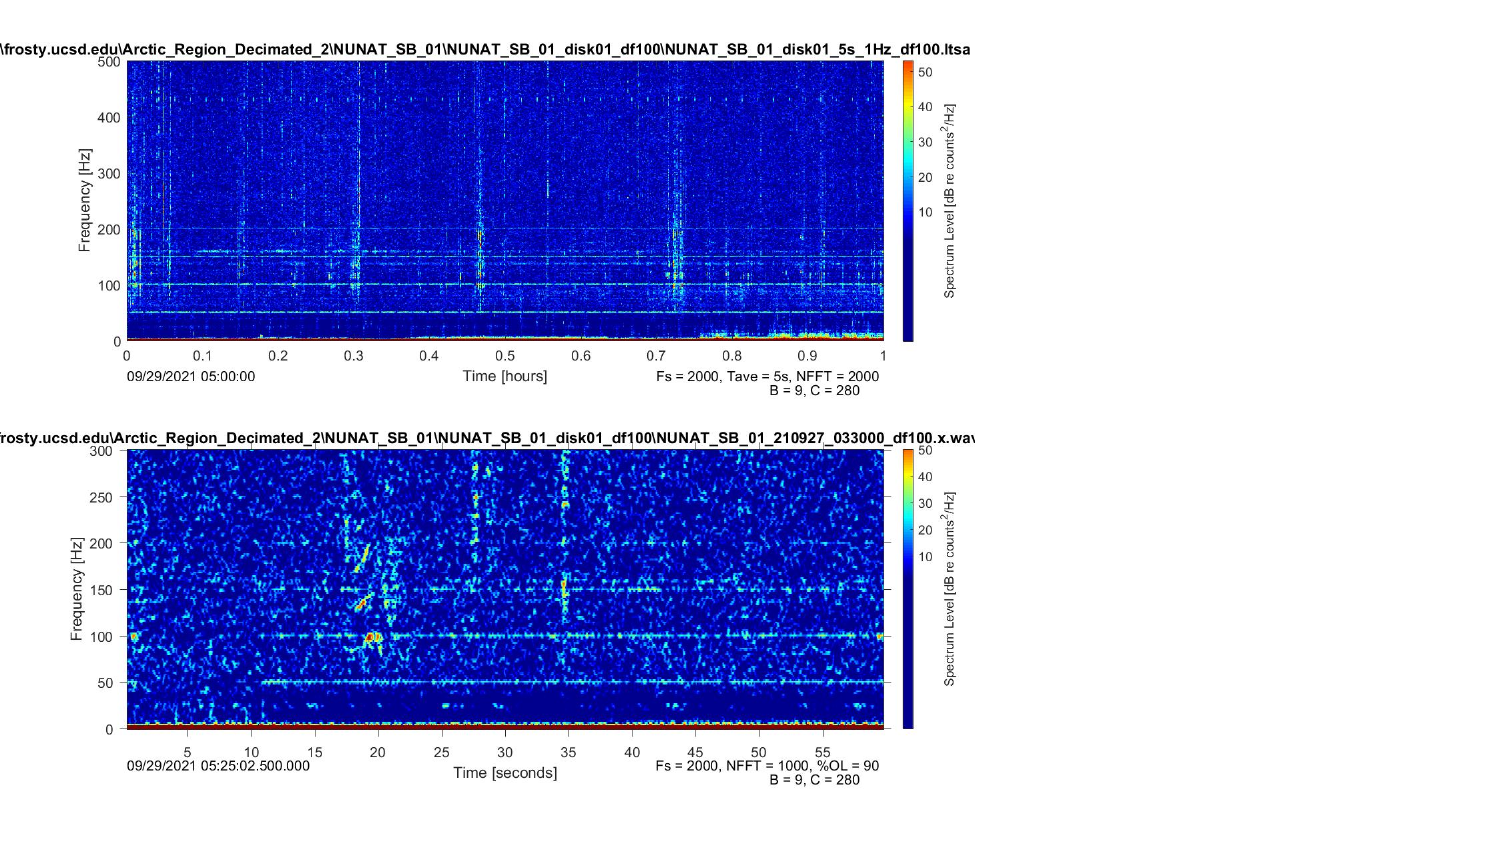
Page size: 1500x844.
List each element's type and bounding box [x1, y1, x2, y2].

picture [0, 0, 975, 819]
